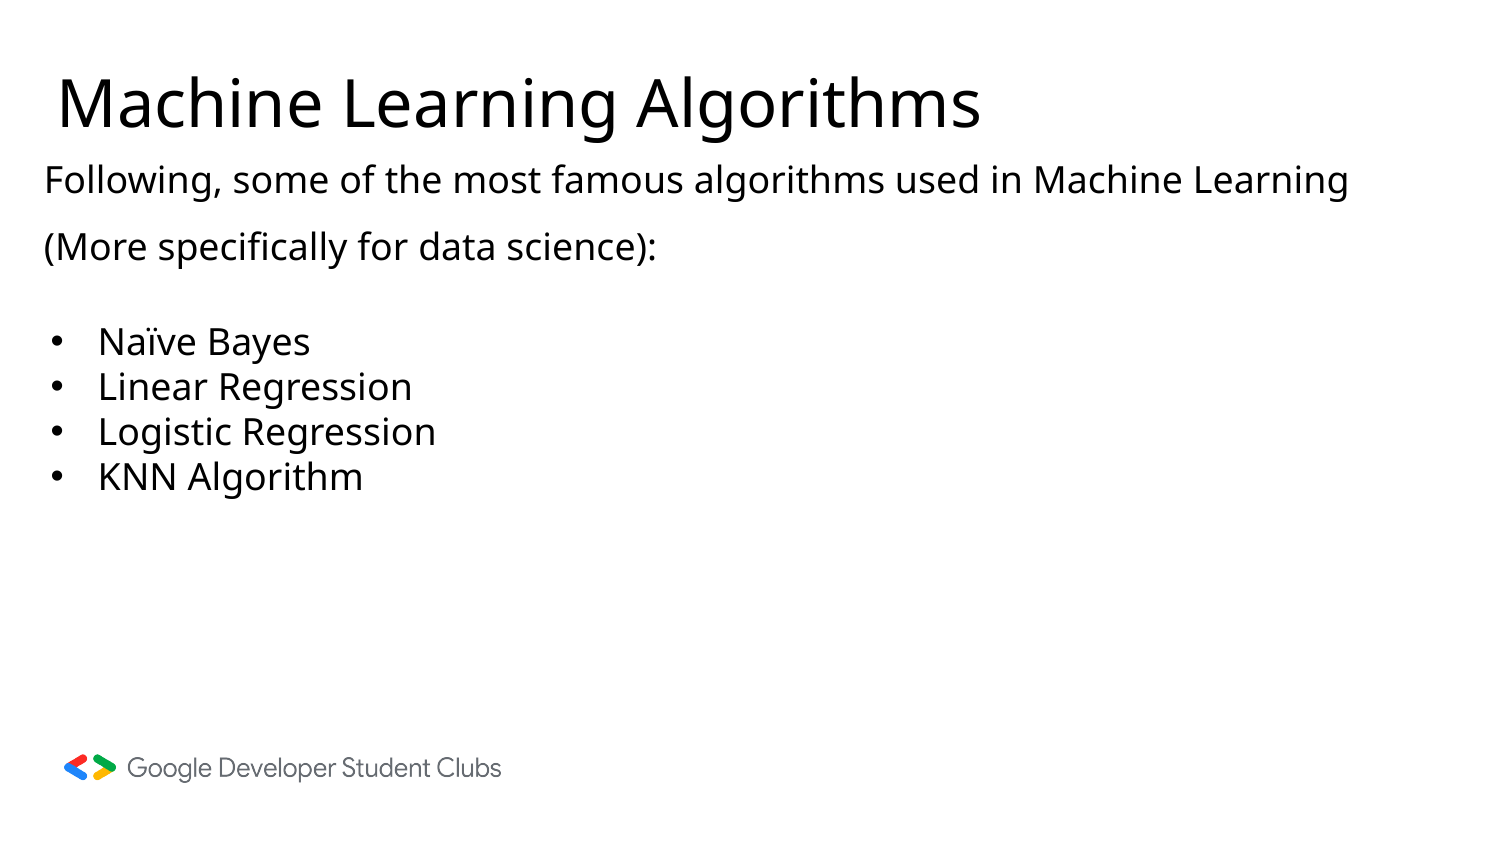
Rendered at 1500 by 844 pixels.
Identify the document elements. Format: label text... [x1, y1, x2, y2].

picture [64, 754, 501, 783]
title Machine Learning Algorithms [51, 54, 1449, 125]
text_box Following, some of the most famous algorithms used in Machine Learning (More specifically for data science): [29, 125, 1490, 276]
text_box Naïve Bayes Linear Regression Logistic Regression KNN Algorithm [35, 310, 452, 506]
